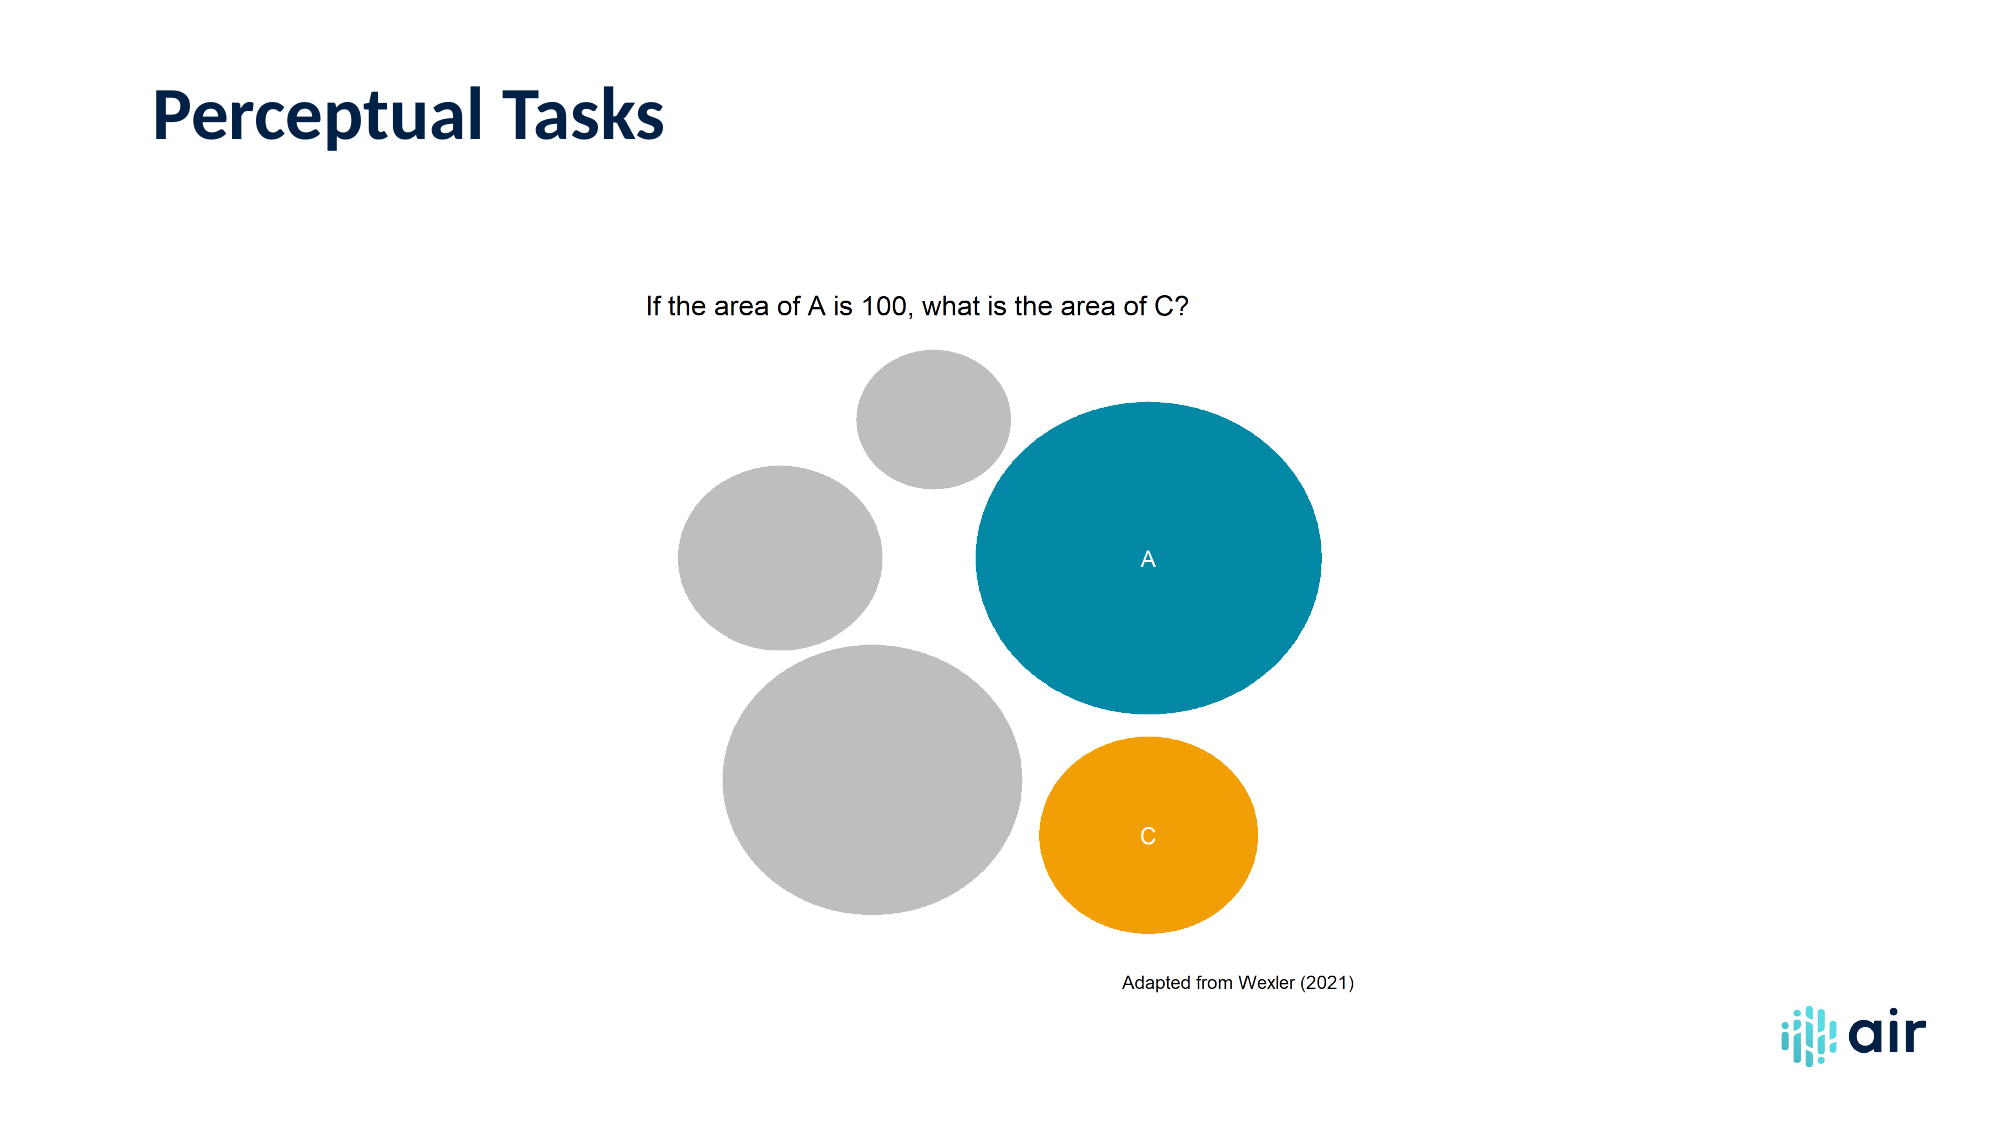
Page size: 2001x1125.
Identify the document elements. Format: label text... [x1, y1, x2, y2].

title Perceptual Tasks [137, 67, 1863, 242]
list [625, 262, 1375, 1013]
picture [1773, 1001, 1932, 1070]
